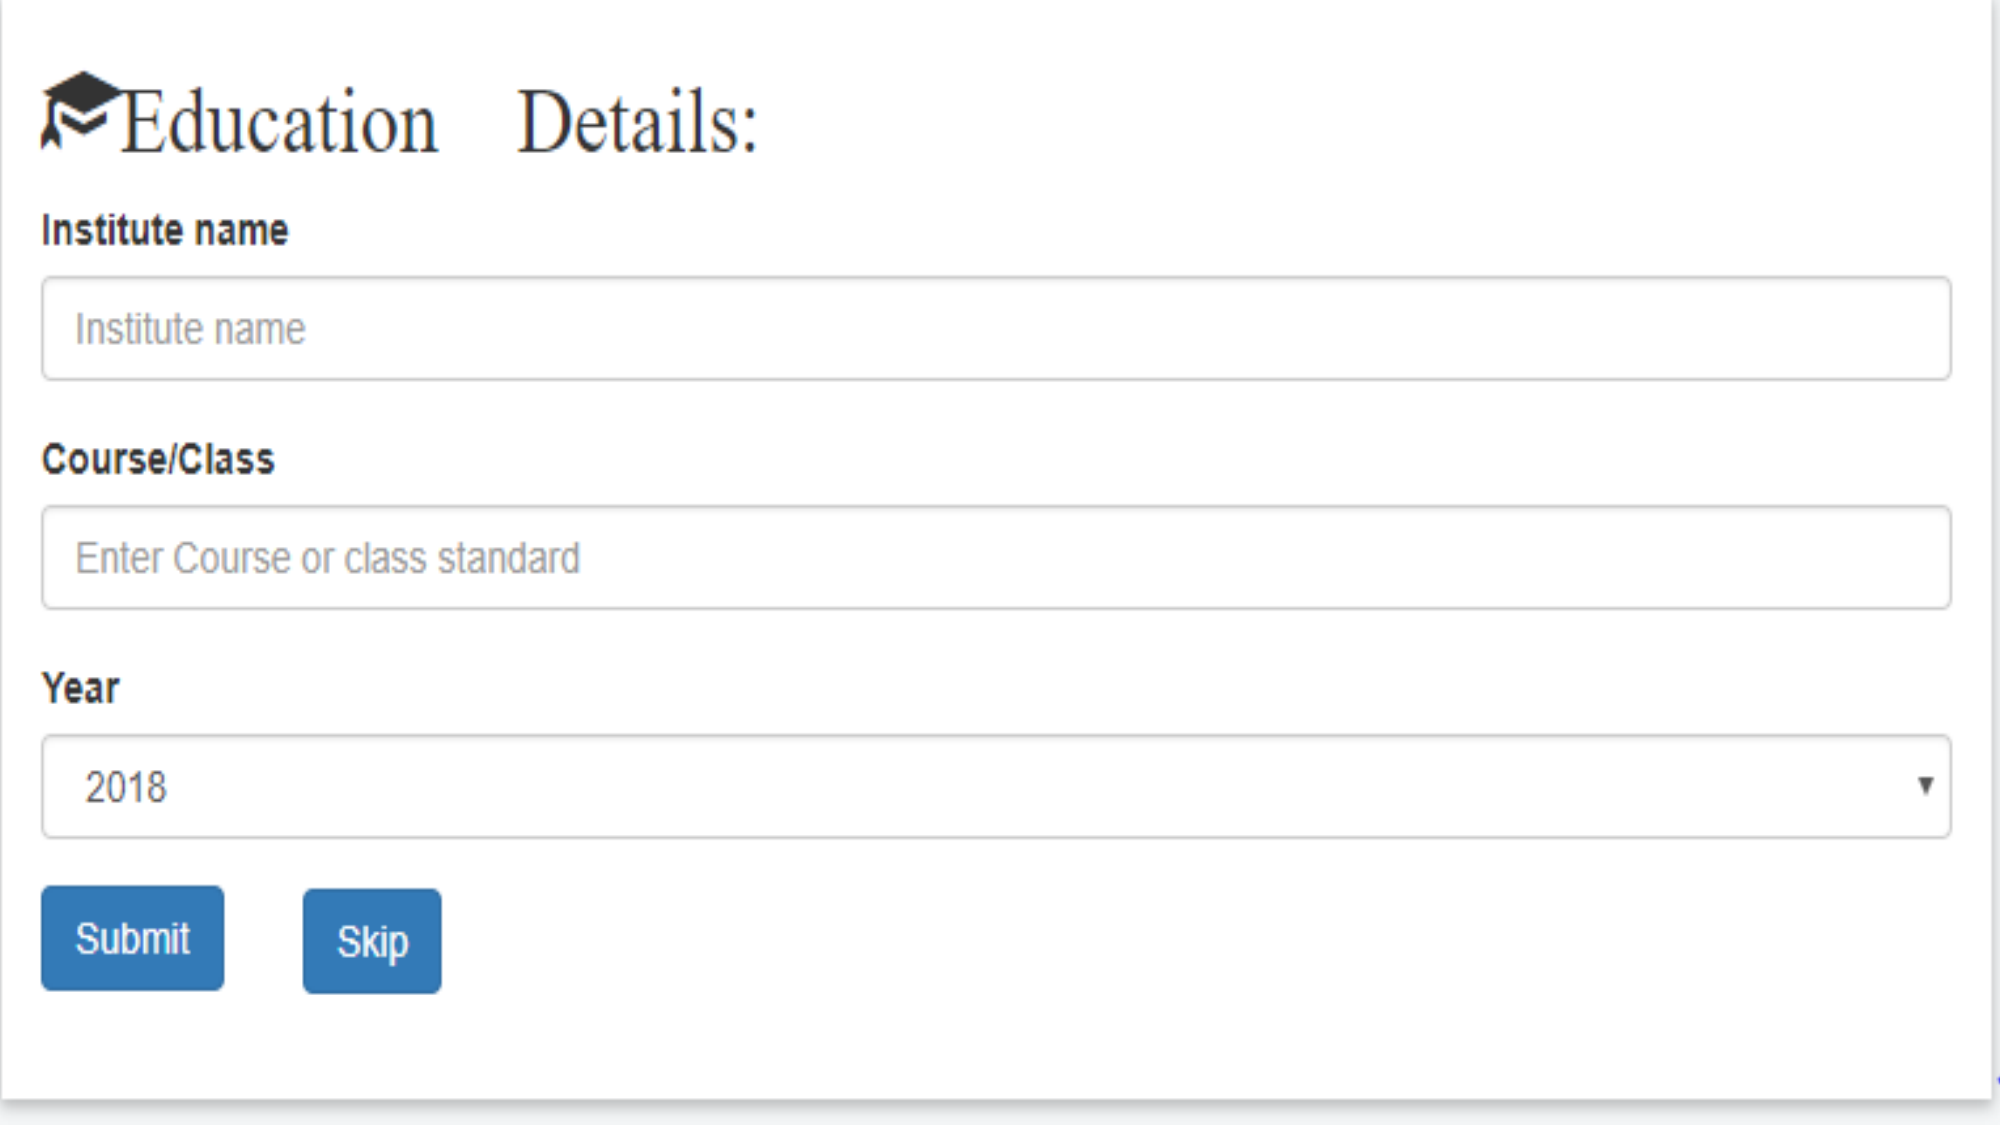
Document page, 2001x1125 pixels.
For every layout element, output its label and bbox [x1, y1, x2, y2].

list [0, 0, 2000, 1125]
